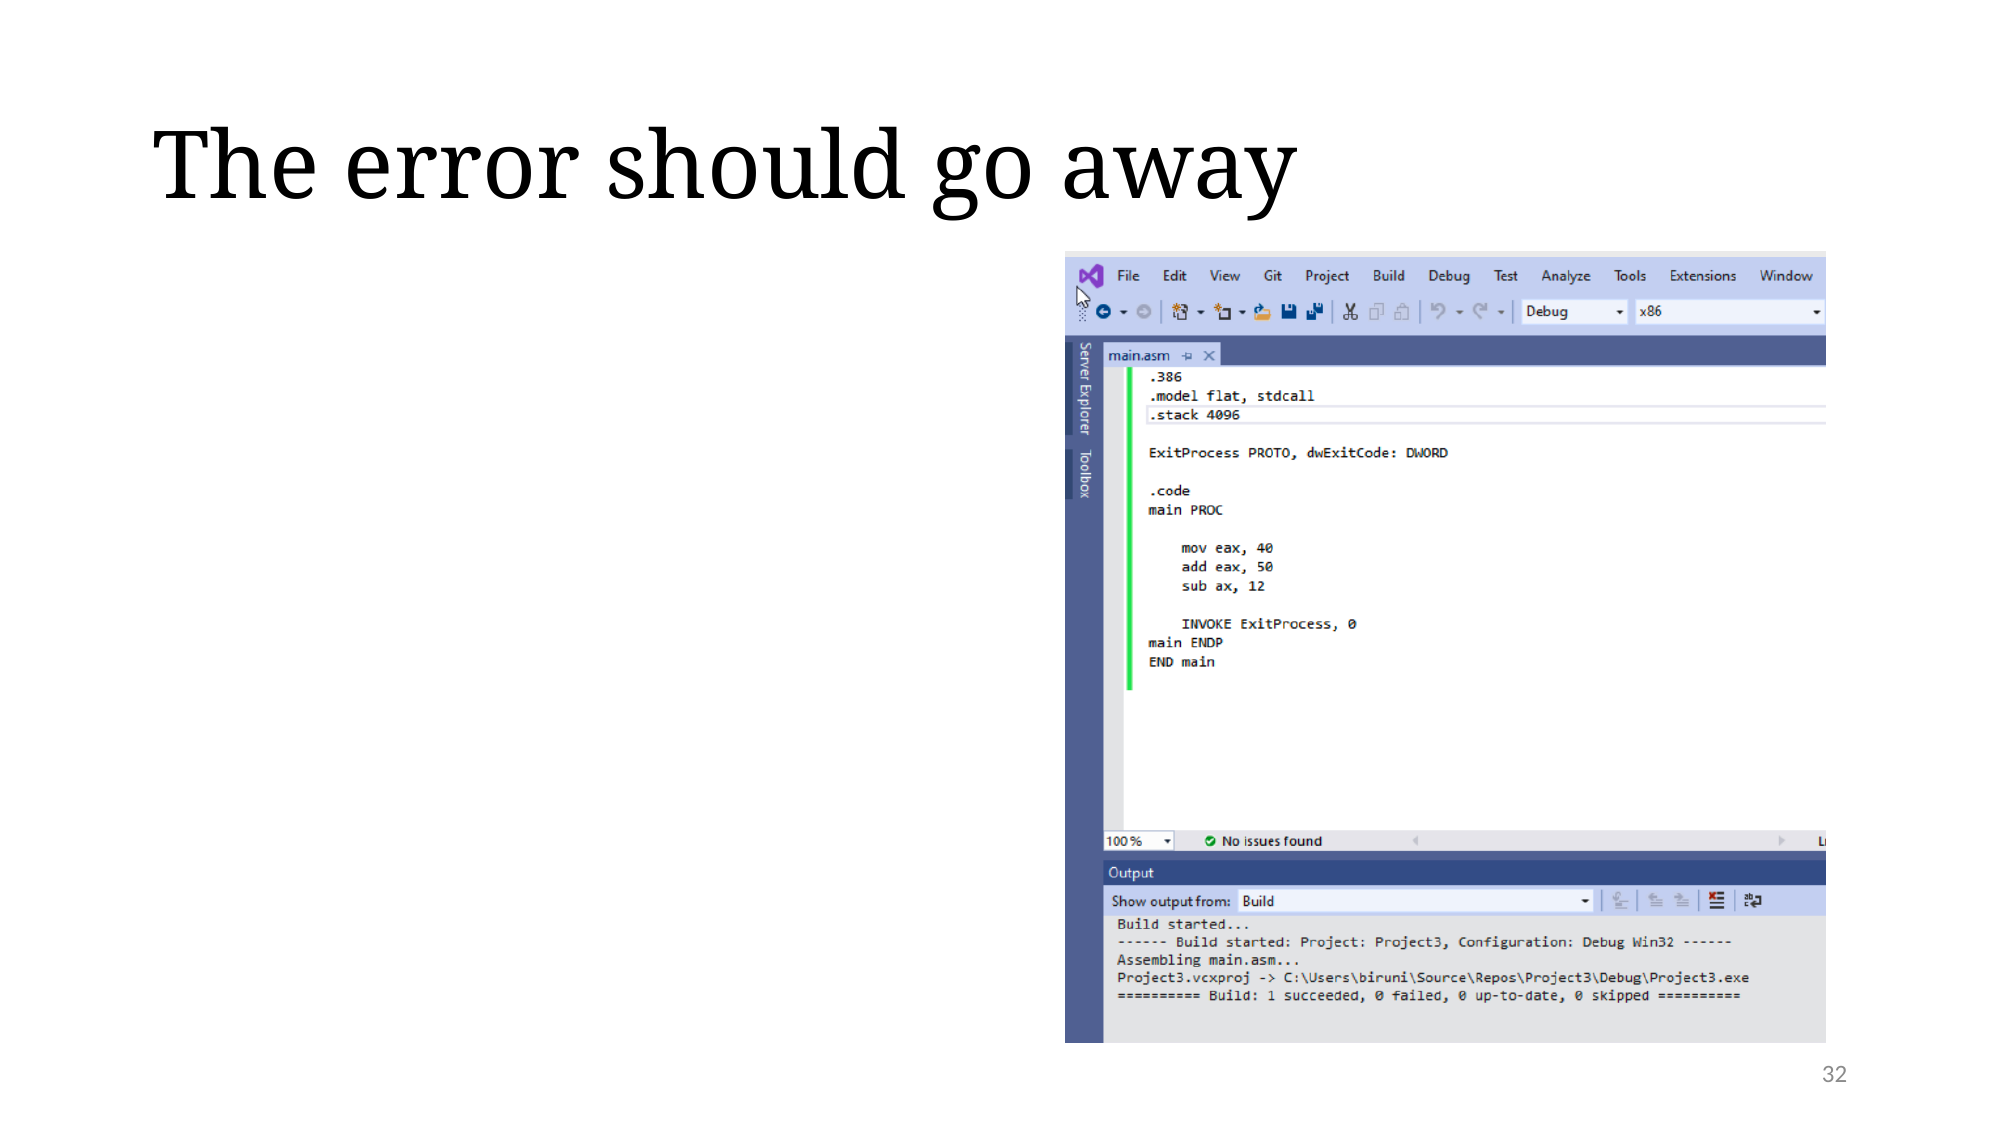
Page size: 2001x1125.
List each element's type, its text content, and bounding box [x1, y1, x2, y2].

slide_number 32 [1412, 1042, 1863, 1103]
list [1065, 251, 1826, 641]
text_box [758, 641, 1843, 1050]
title The error should go away [137, 59, 1863, 278]
